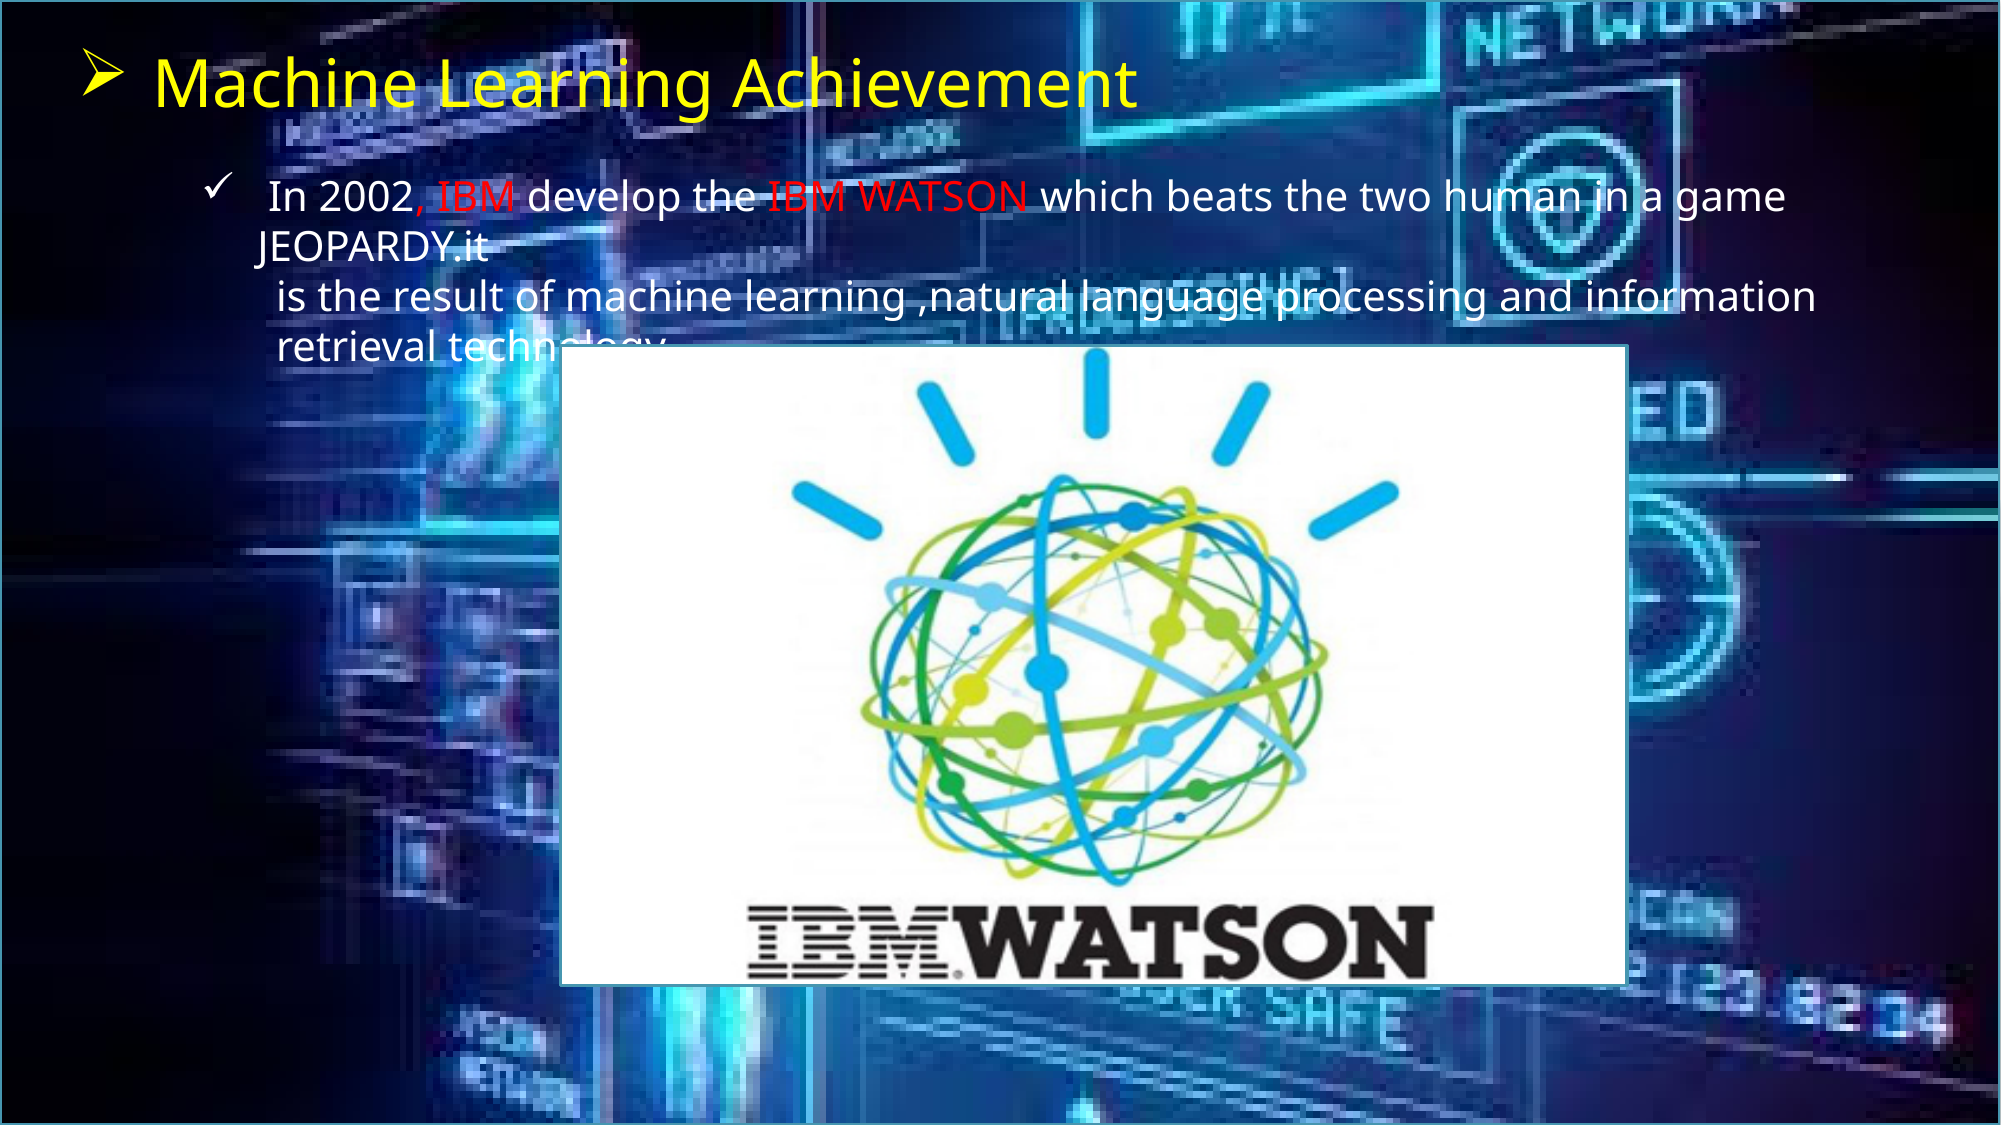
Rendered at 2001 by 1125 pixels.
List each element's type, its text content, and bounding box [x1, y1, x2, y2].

text_box Machine Learning Achievement [62, 33, 2000, 128]
text_box [0, 0, 2000, 1125]
text_box In 2002, IBM develop the IBM WATSON which beats the two human in a game JEOPARDY.it is the result of machine learning ,natural language processing and information retrieval technology. [186, 162, 1952, 378]
text_box [559, 344, 1629, 987]
